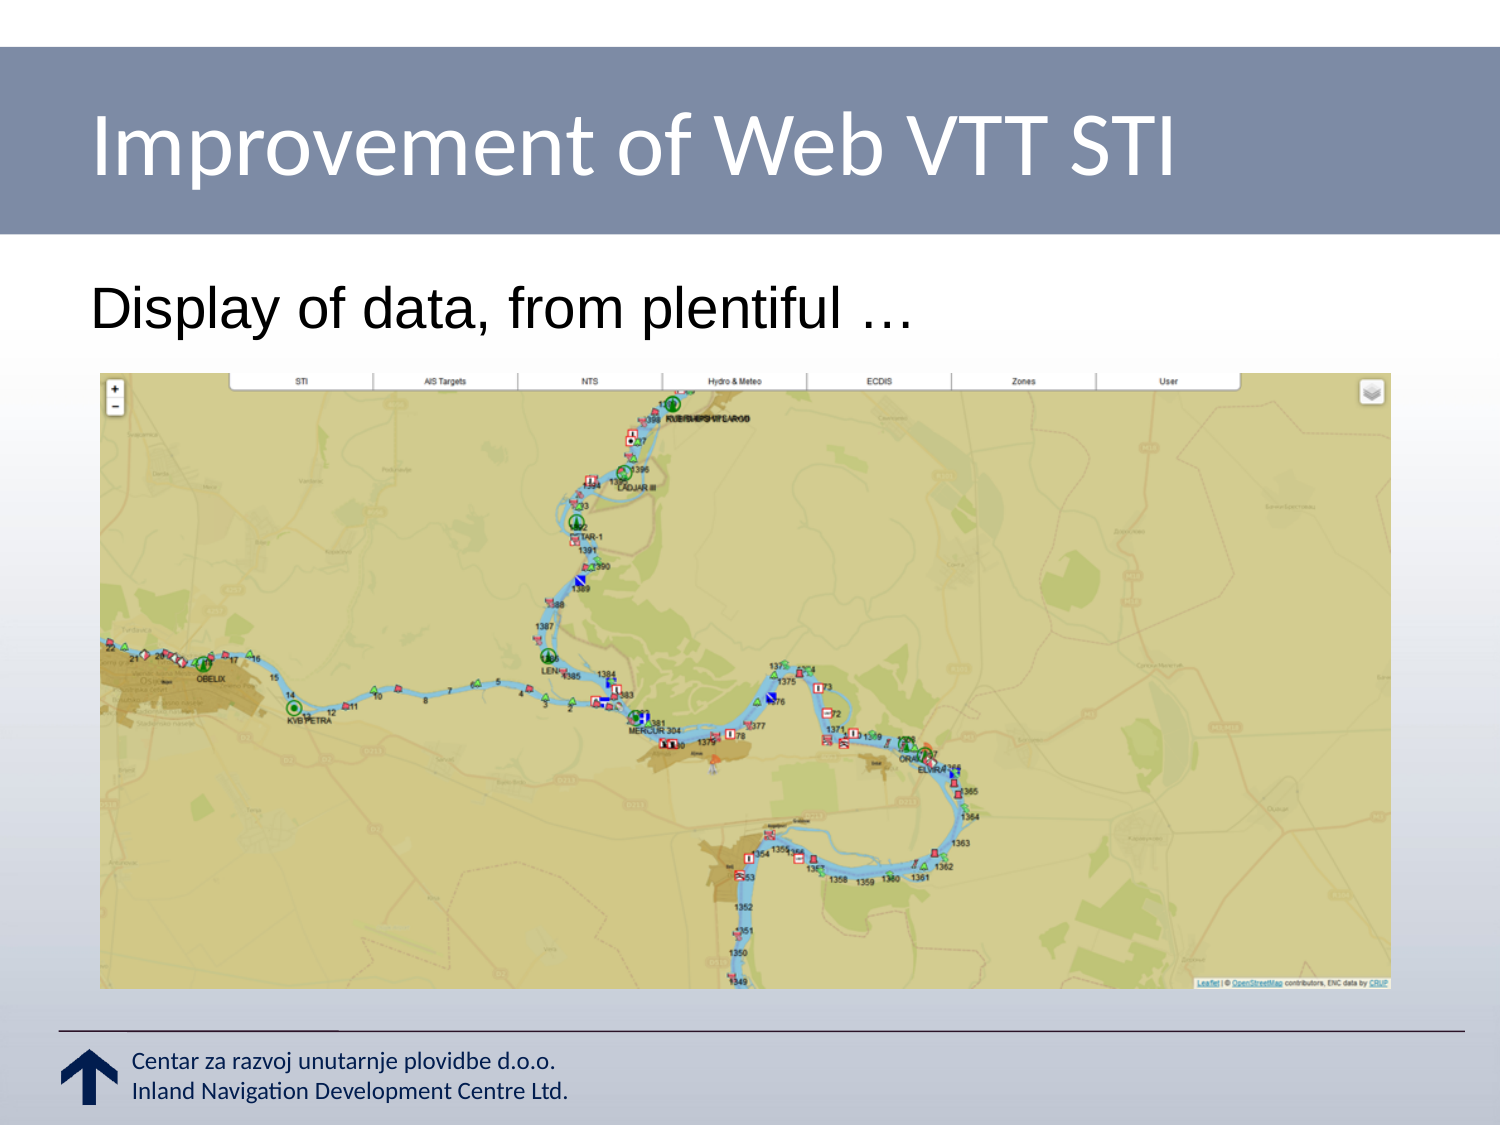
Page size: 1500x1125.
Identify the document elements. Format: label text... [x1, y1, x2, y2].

list Display of data, from plentiful … [74, 262, 1426, 1006]
title Improvement of Web VTT STI [74, 44, 1426, 233]
picture [0, 0, 1500, 46]
picture [0, 235, 1500, 1125]
